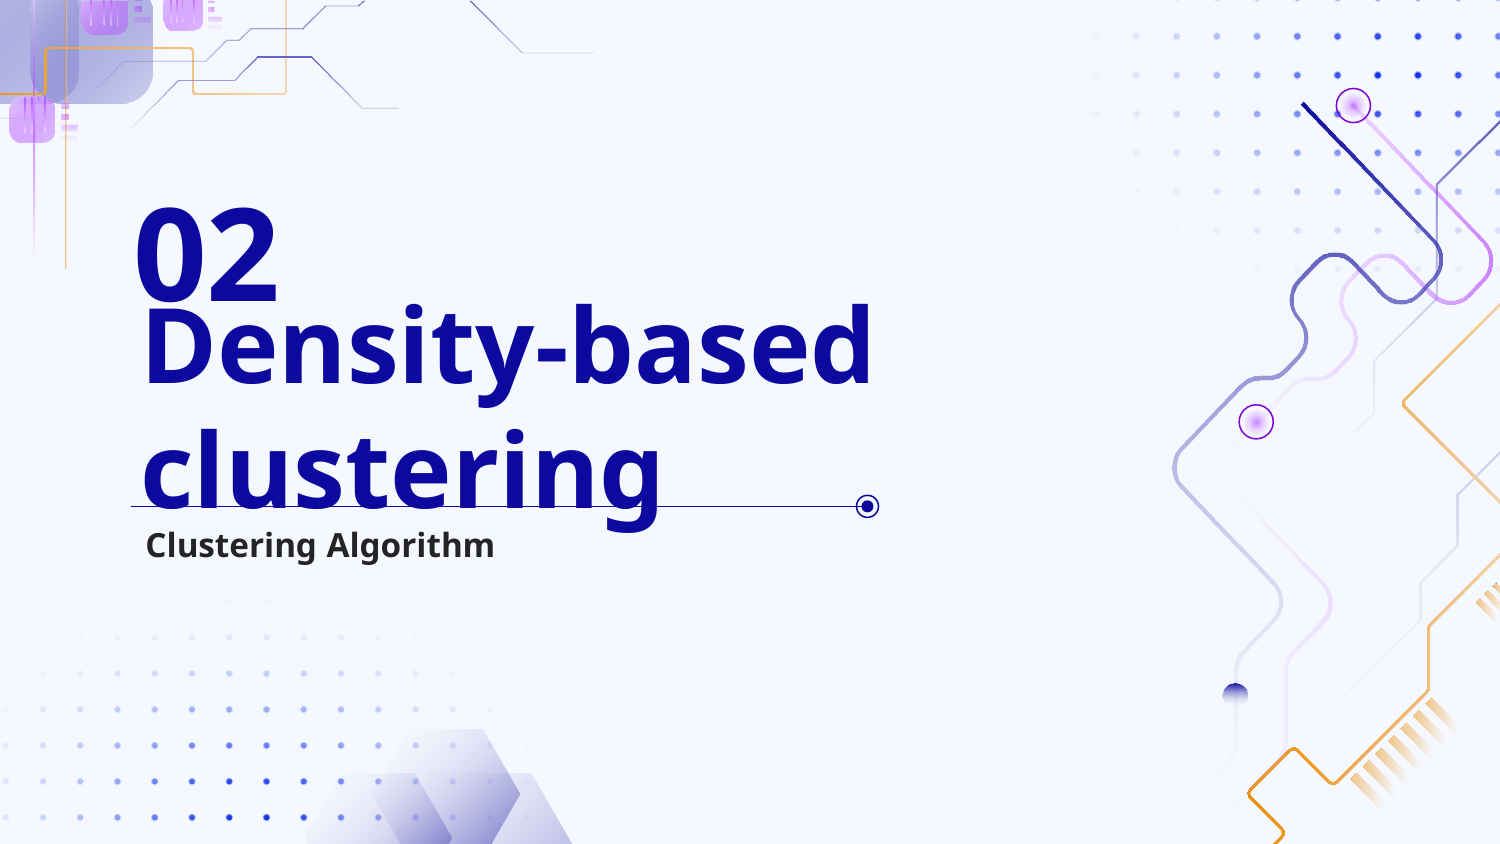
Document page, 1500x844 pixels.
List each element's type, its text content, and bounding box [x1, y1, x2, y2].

title Density-based clustering [125, 335, 1044, 474]
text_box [1063, 0, 1500, 844]
title 02 [118, 168, 398, 332]
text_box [130, 495, 879, 518]
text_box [0, 549, 583, 844]
text_box Clustering Algorithm [130, 517, 1044, 572]
